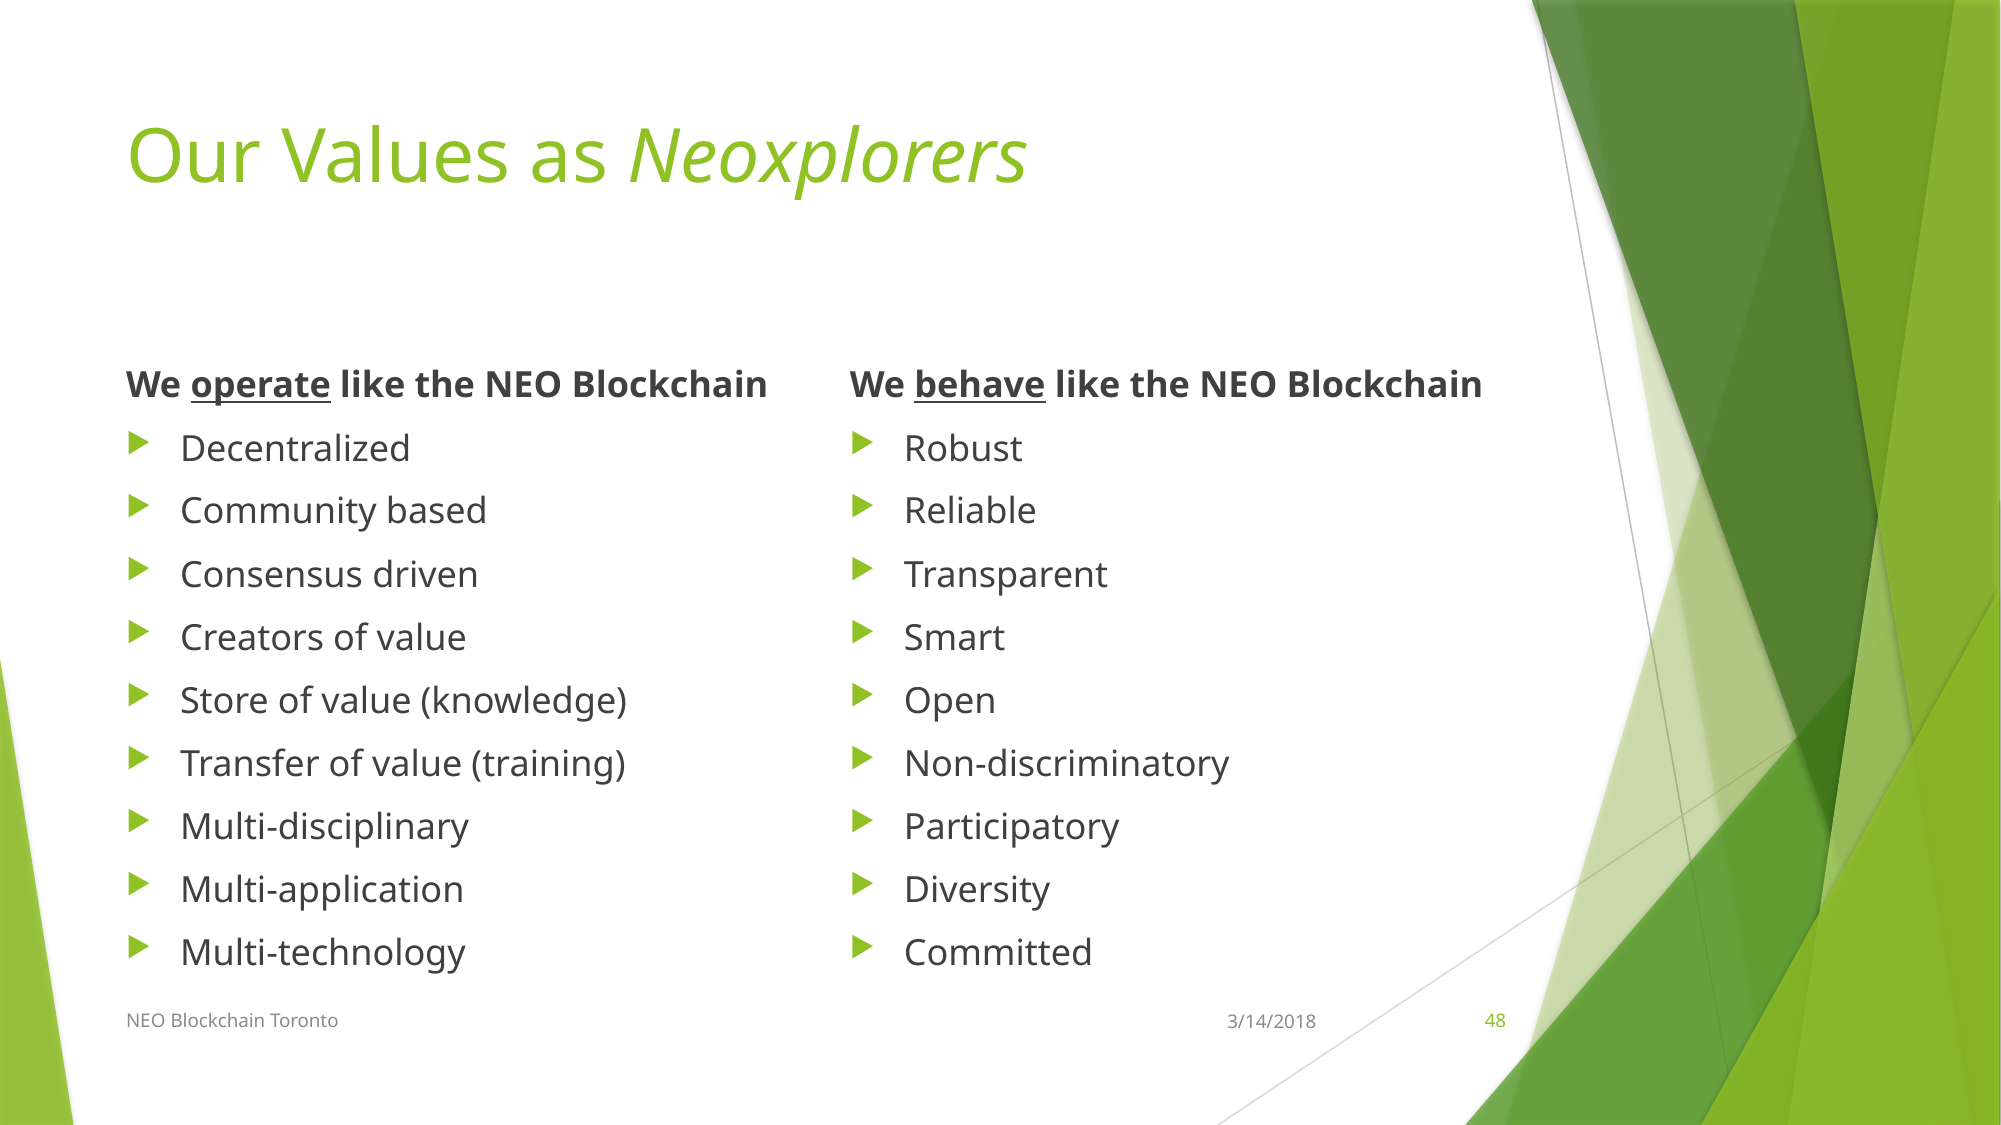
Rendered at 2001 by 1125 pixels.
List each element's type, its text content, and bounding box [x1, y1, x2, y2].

list We operate like the NEO Blockchain Decentralized Community based Consensus driven Creators of value Store of value (knowledge) Transfer of value (training) Multi-disciplinary Multi-application Multi-technology [111, 354, 798, 991]
slide_number 48 [1409, 991, 1522, 1051]
list We behave like the NEO Blockchain Robust Reliable Transparent Smart Open Non-discriminatory Participatory Diversity Committed [834, 354, 1522, 992]
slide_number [1181, 991, 1332, 1051]
title Our Values as Neoxplorers [111, 99, 1794, 268]
footer NEO Blockchain Toronto [111, 991, 1145, 1051]
